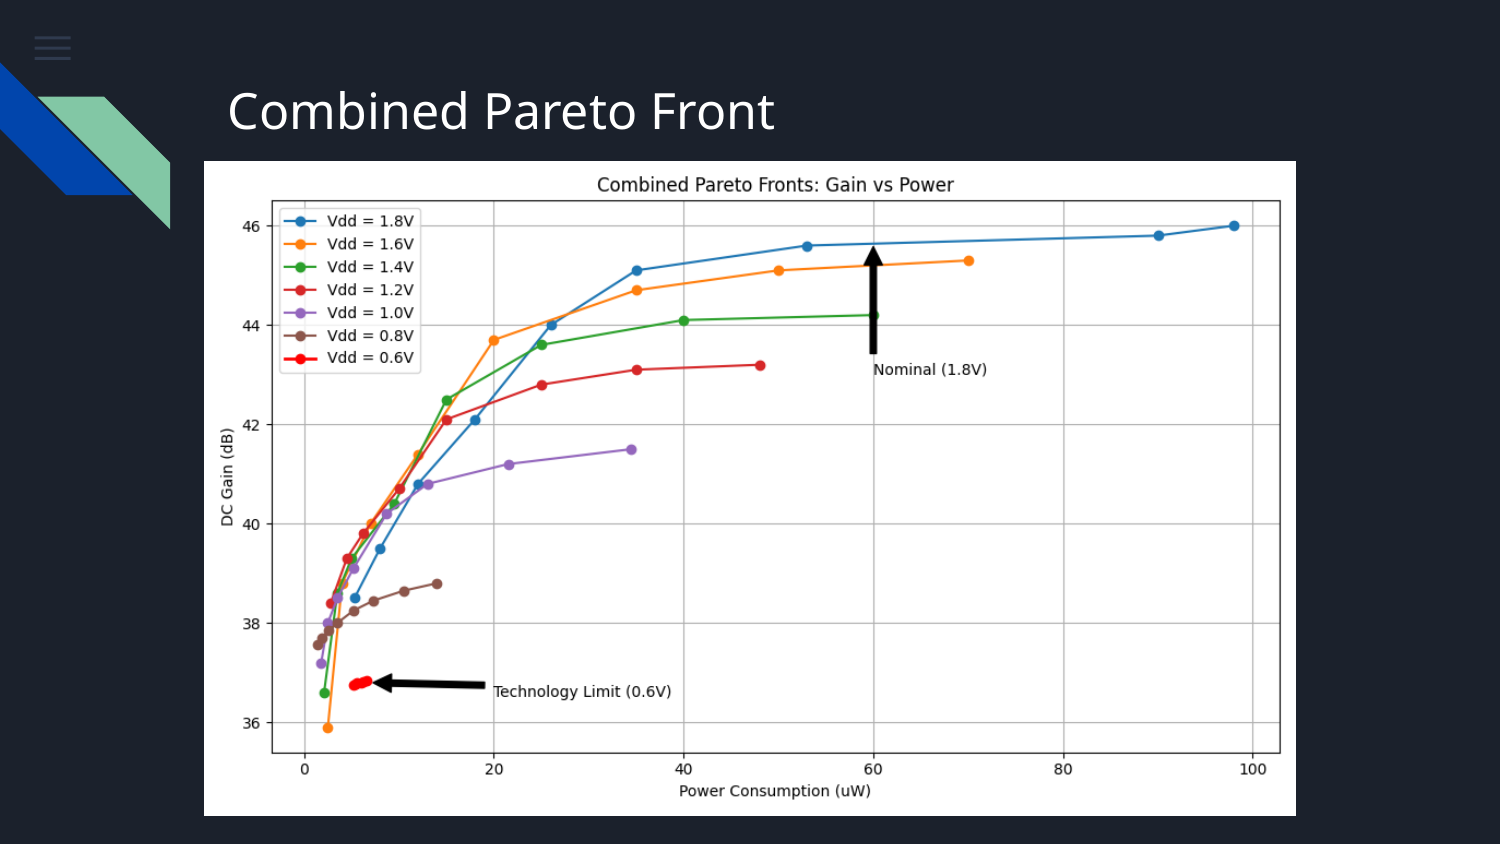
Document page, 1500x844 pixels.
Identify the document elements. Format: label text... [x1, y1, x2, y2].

title Combined Pareto Front [212, 64, 1368, 215]
picture [204, 160, 1296, 816]
